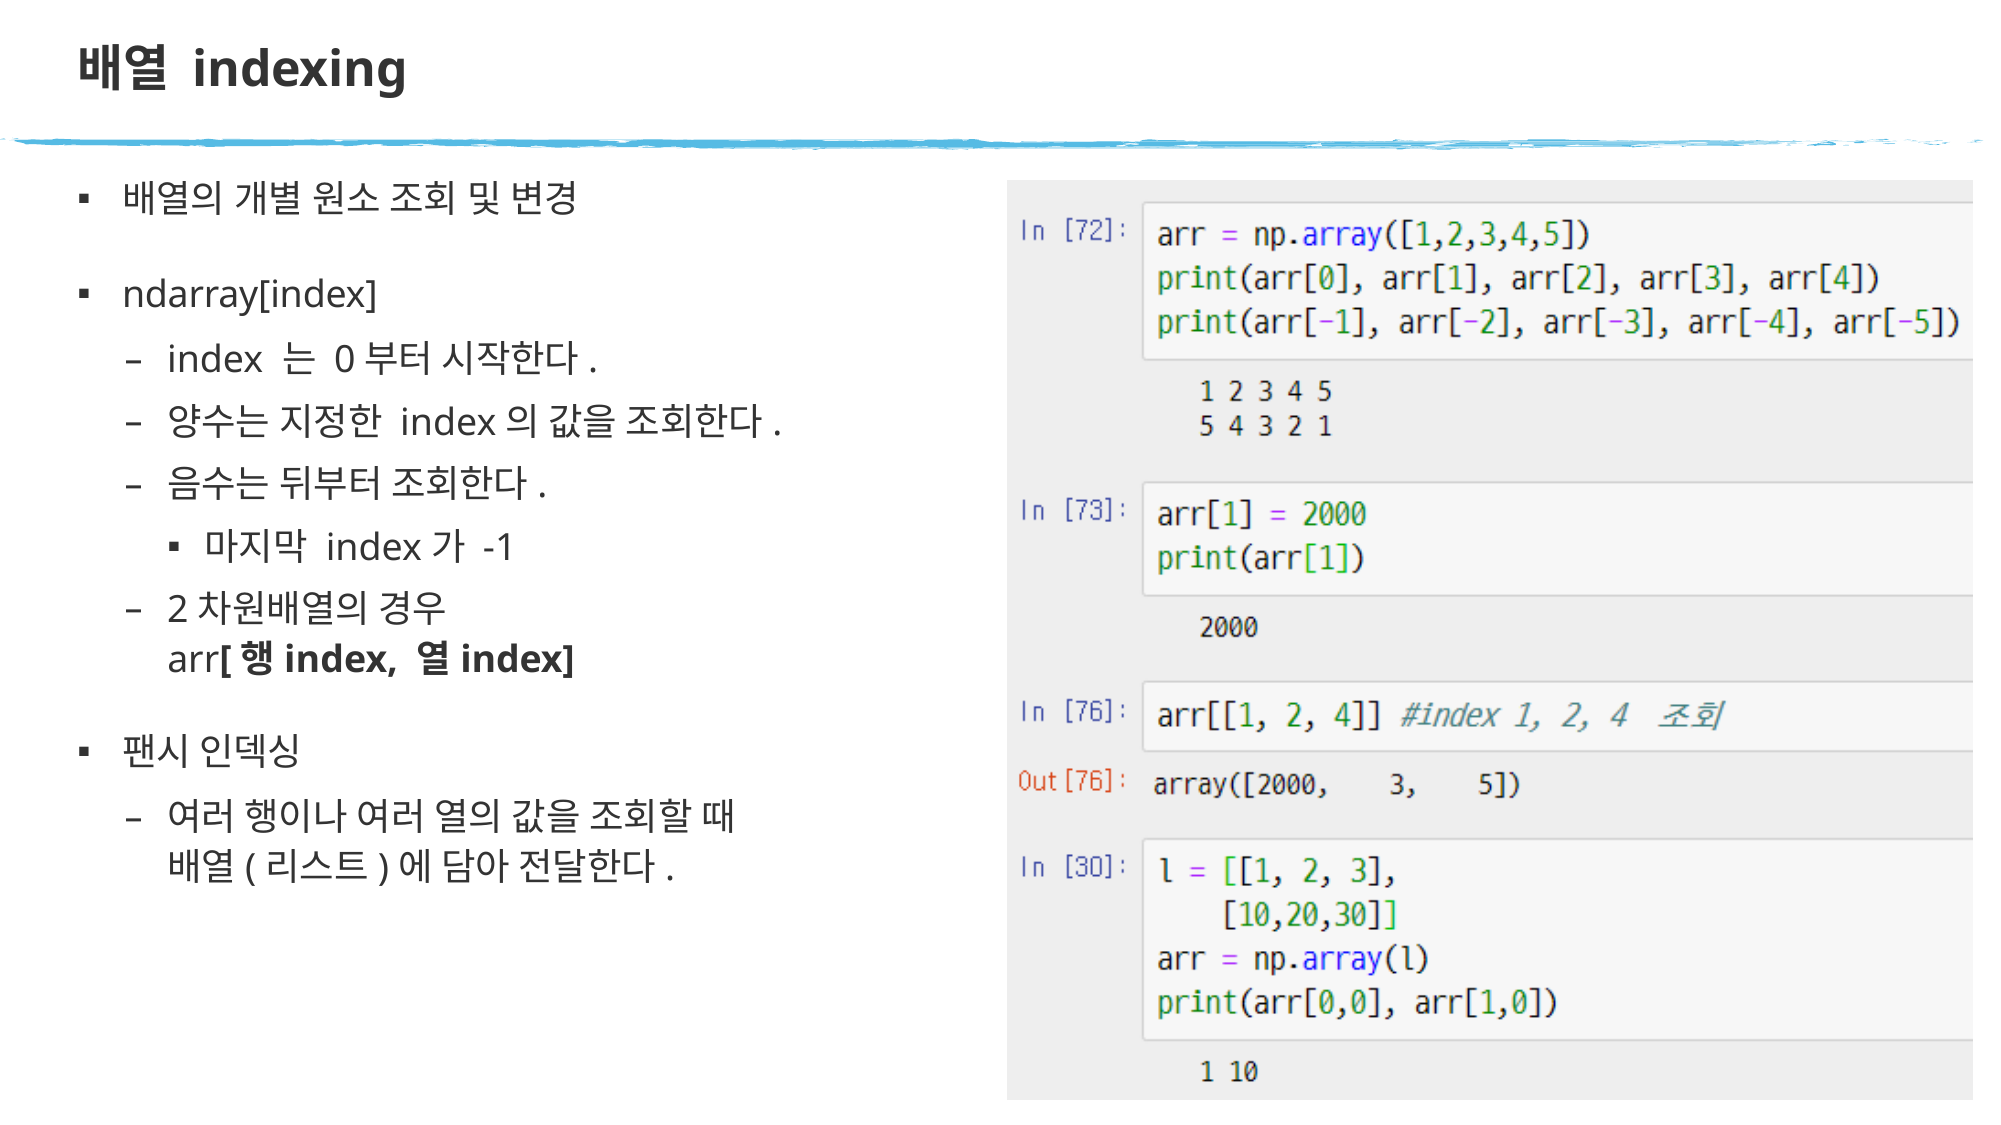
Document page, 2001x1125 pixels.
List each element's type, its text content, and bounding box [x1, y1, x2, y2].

picture [1007, 180, 1973, 1101]
title 배열 indexing [75, 34, 1700, 225]
text_box 배열의 개별 원소 조회 및 변경 ndarray[index] index 는 0부터 시작한다. 양수는 지정한 index의 값을 조회한다. 음수는 뒤부터 조회한다. 마지막 index가 -1 2차원배열의 경우 arr[행index, 열index] 팬시 인덱싱 여러 행이나 여러 열의 값을 조회할 때 배열(리스트)에 담아 전달한다. [75, 225, 882, 889]
